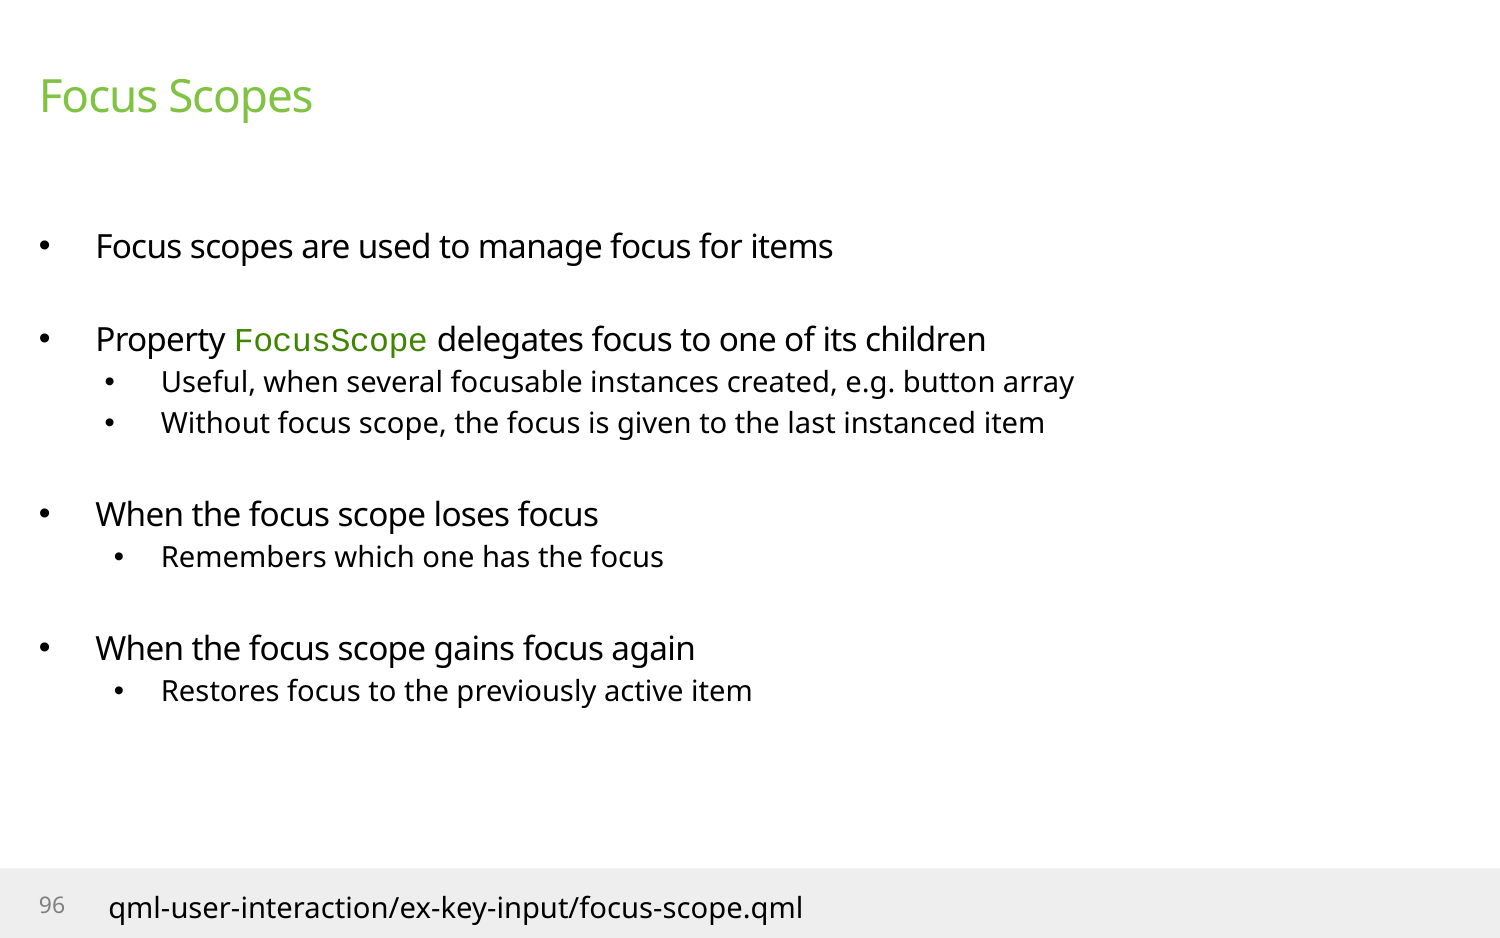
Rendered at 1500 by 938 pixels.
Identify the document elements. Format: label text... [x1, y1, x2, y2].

title Focus Scopes [39, 66, 1052, 195]
list Focus scopes are used to manage focus for items Property FocusScope delegates focus to one of its children Useful, when several focusable instances created, e.g. button array Without focus scope, the focus is given to the last instanced item When the focus scope loses focus Remembers which one has the focus When the focus scope gains focus again Restores focus to the previously active item [39, 224, 1471, 846]
text_box qml-user-interaction/ex-key-input/focus-scope.qml [93, 882, 1073, 932]
slide_number 96 [39, 892, 93, 921]
